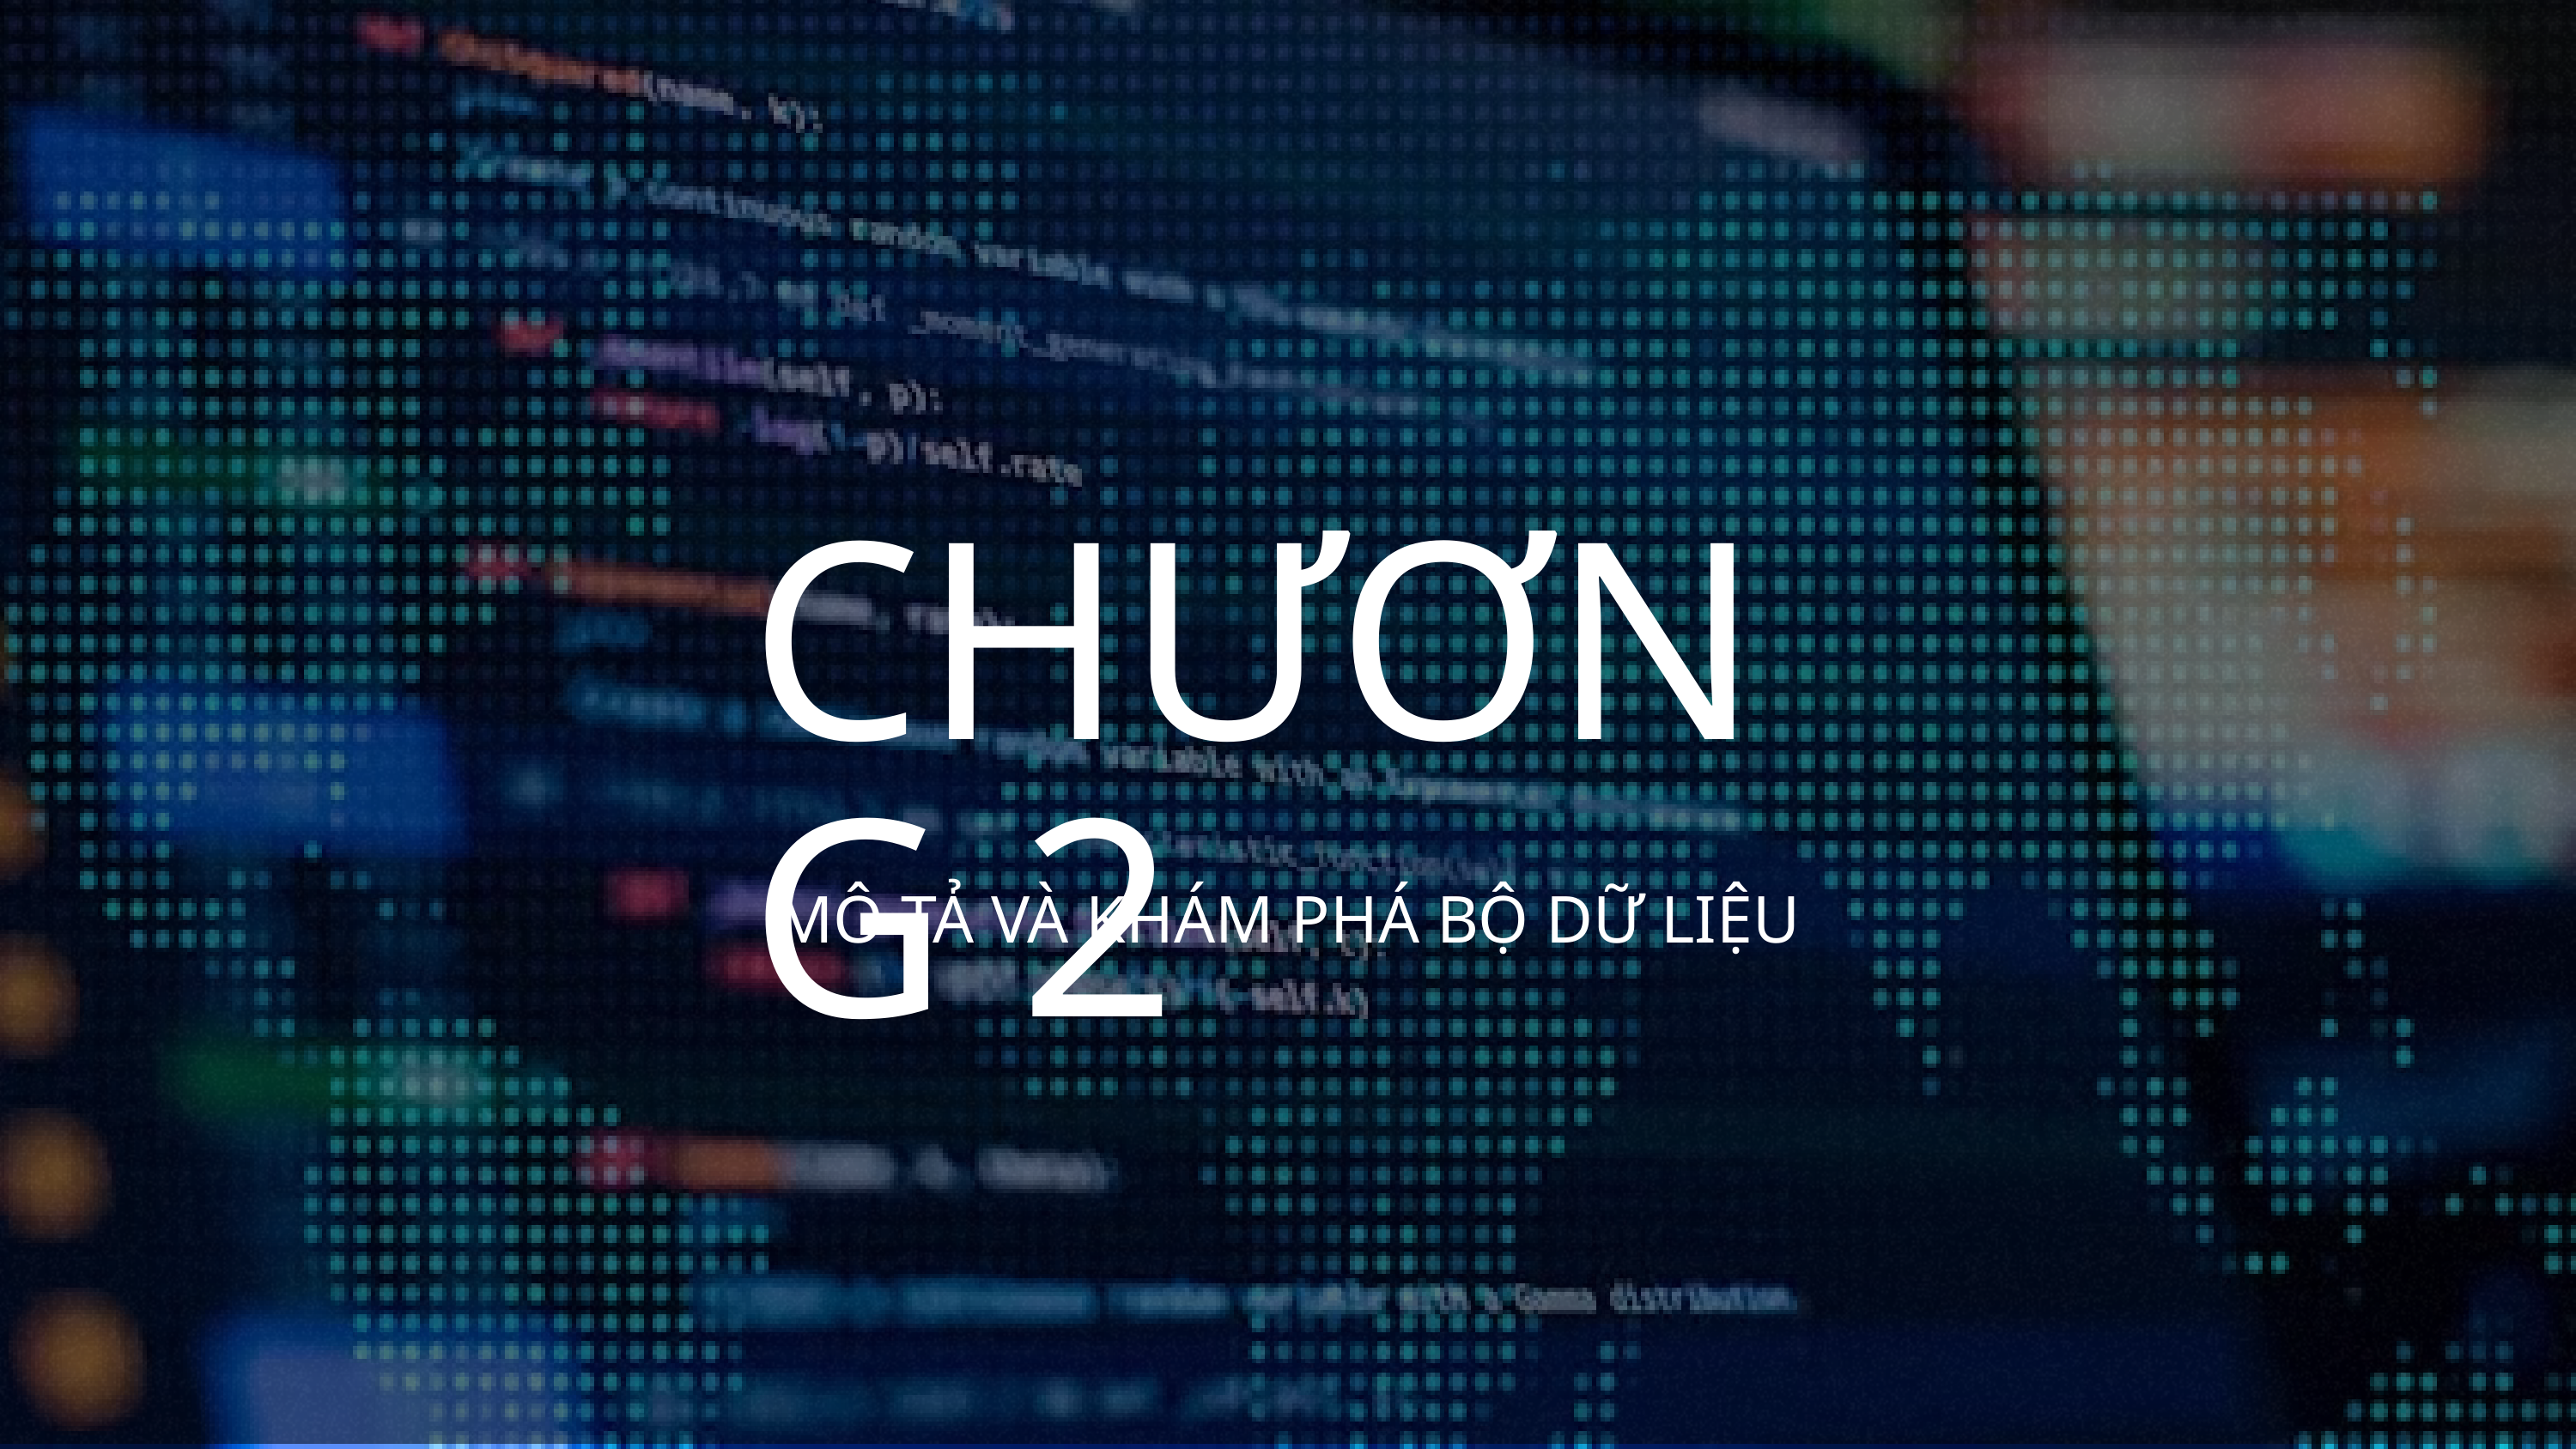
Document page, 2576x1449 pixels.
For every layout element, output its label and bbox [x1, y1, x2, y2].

text_box [0, 0, 2576, 1449]
